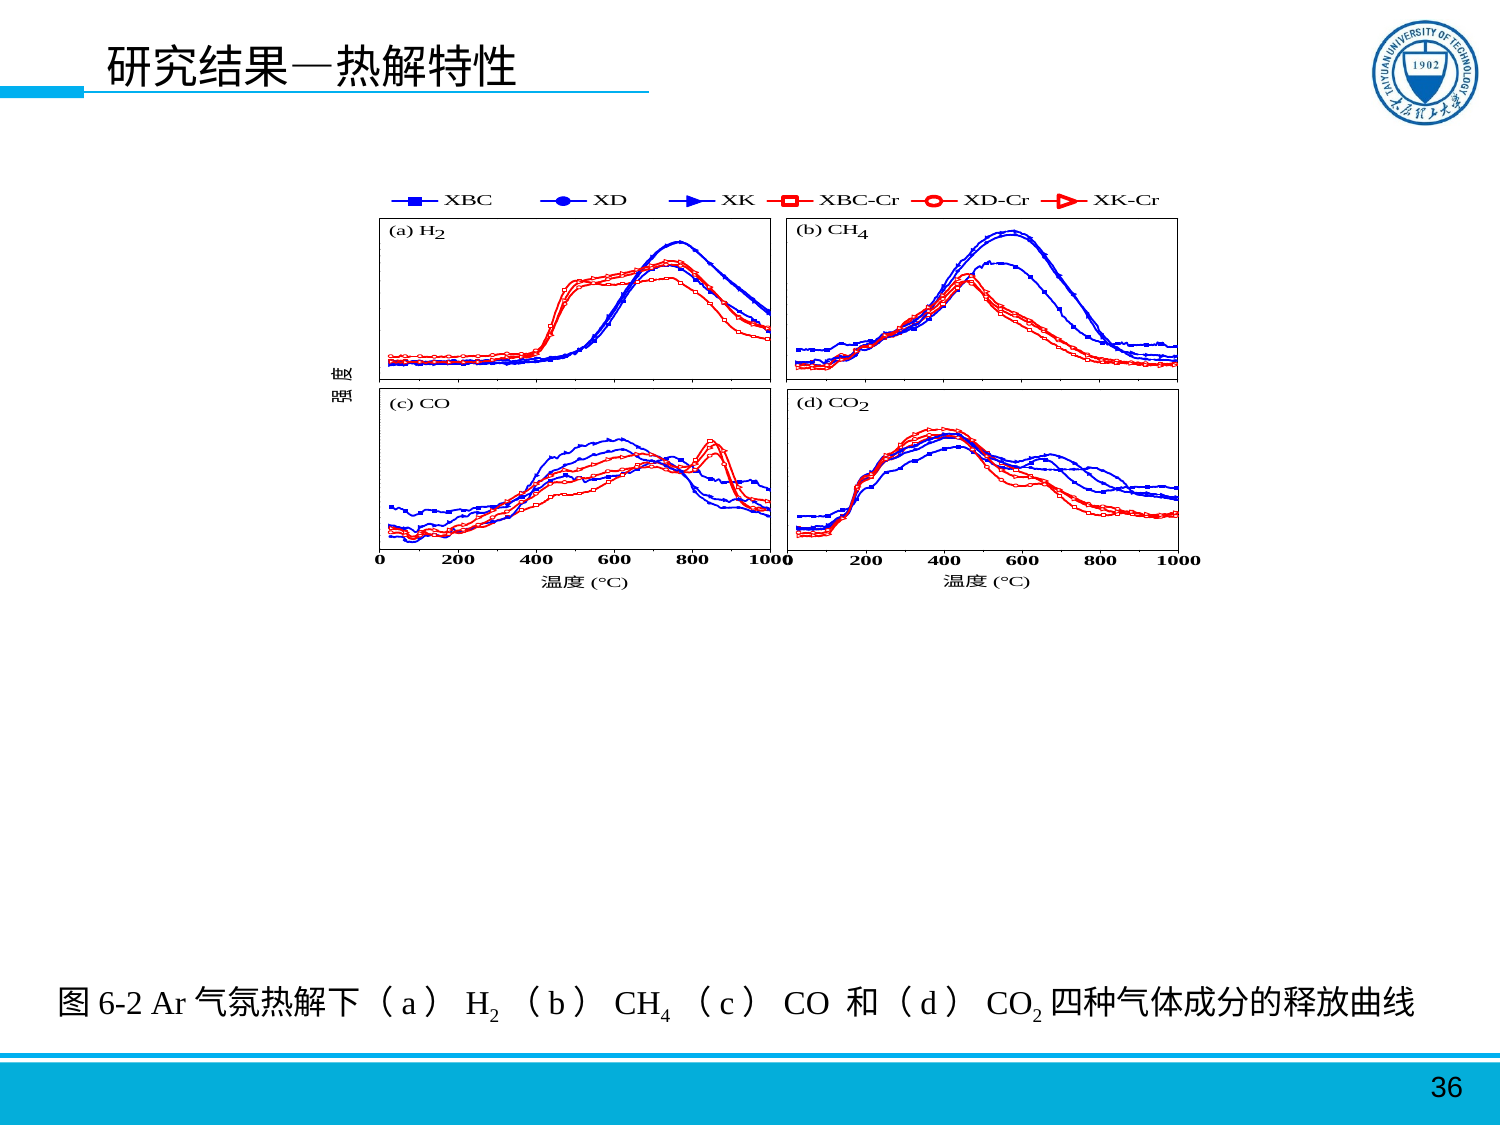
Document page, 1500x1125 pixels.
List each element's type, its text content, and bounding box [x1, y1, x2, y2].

text_box 图6-2 Ar气氛热解下（a）H2（b）CH4（c）CO 和（d）CO2四种气体成分的释放曲线 [20, 973, 1453, 1034]
text_box 研究结果—热解特性 [91, 31, 656, 100]
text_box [212, 133, 1329, 980]
slide_number 36 [1128, 1061, 1479, 1125]
text_box [0, 86, 84, 99]
picture [1371, 19, 1479, 126]
